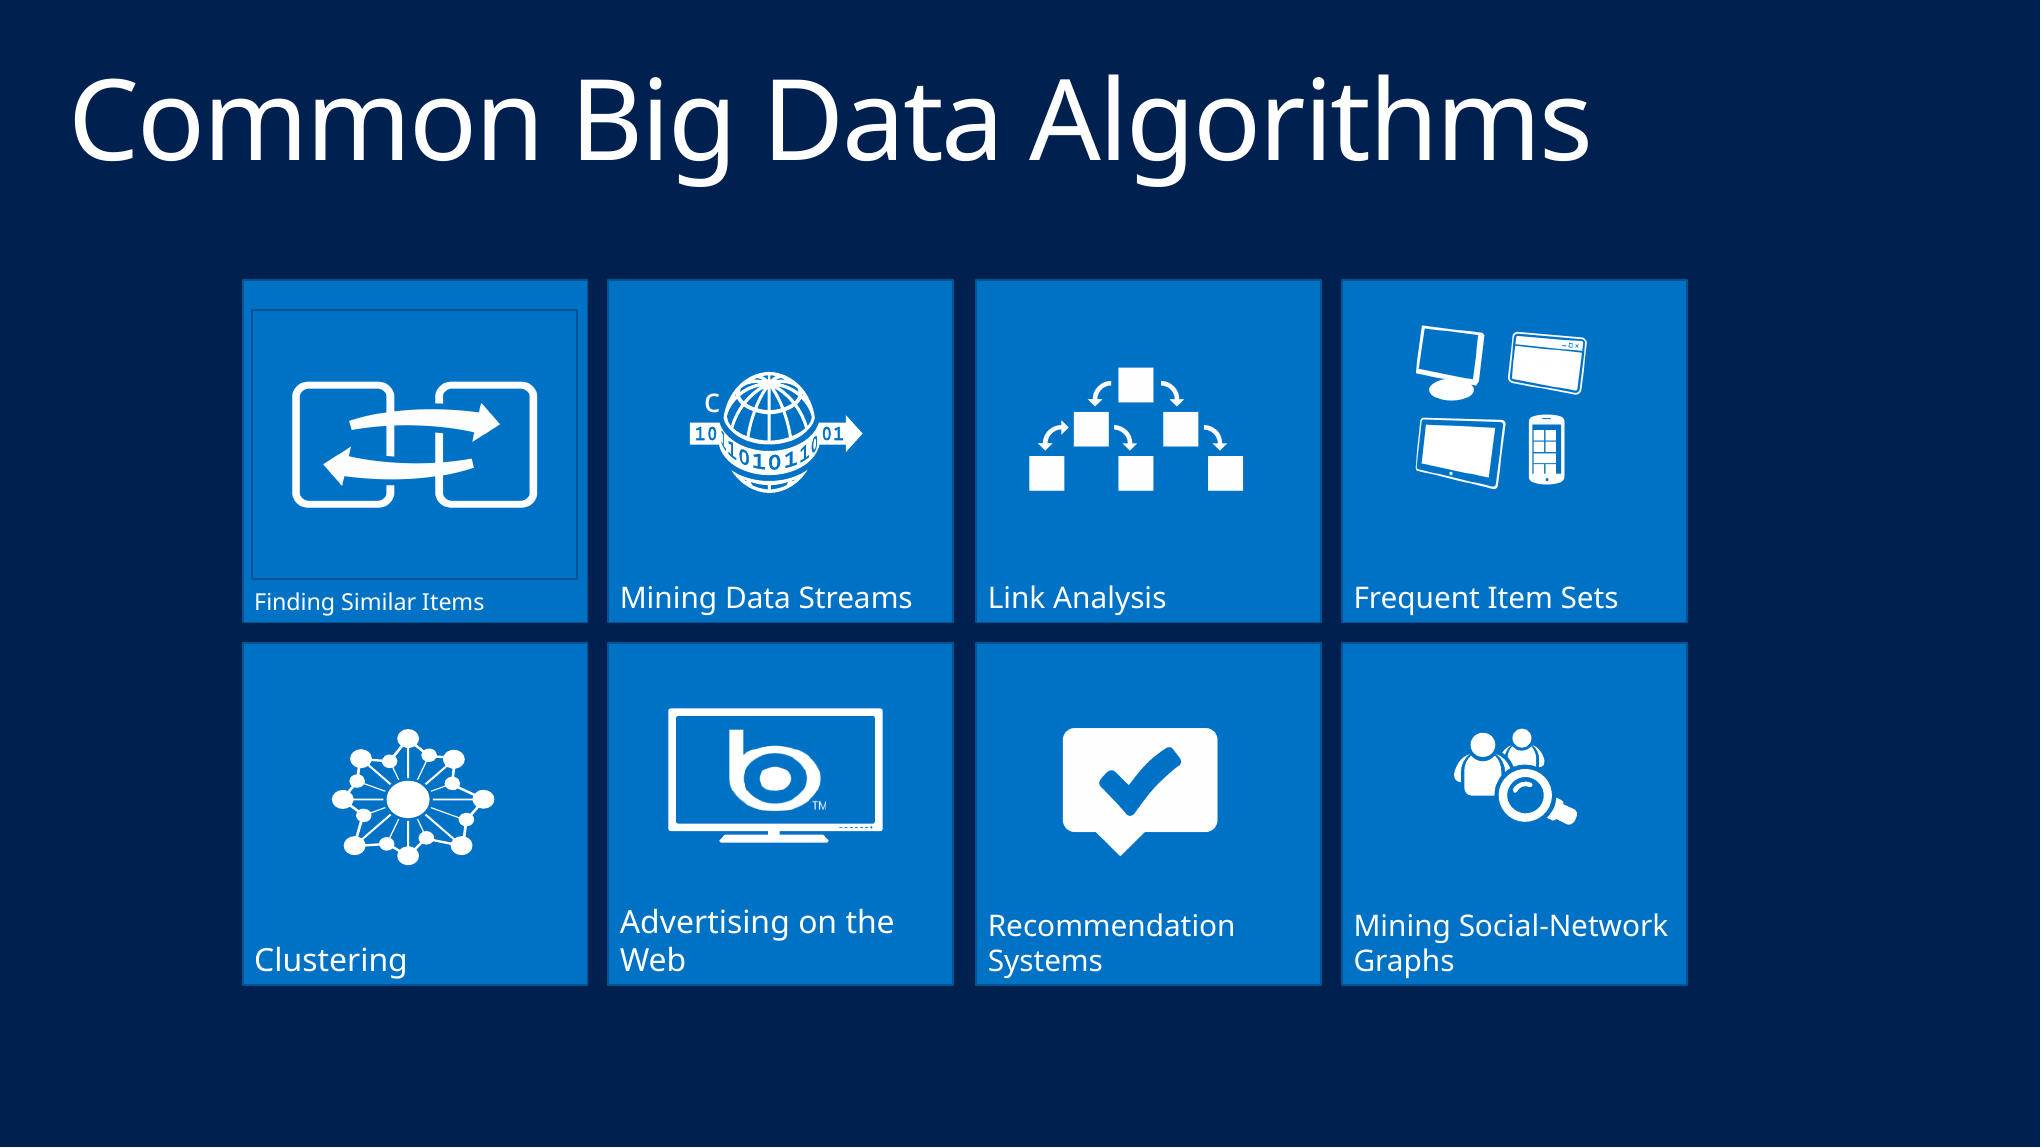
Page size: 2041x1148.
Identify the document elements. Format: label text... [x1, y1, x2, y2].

text_box Link Analysis [975, 279, 1322, 623]
picture [1405, 312, 1597, 503]
text_box Frequent Item Sets [1341, 279, 1688, 623]
text_box Clustering [242, 642, 588, 986]
picture [1026, 679, 1254, 905]
text_box c [689, 415, 863, 476]
text_box [667, 707, 884, 844]
picture [252, 310, 577, 579]
picture [1018, 312, 1254, 546]
title Common Big Data Algorithms [45, 48, 1996, 199]
text_box c [731, 469, 808, 493]
text_box Mining Data Streams [607, 279, 954, 623]
text_box [331, 729, 495, 866]
picture [728, 729, 835, 830]
text_box c [723, 371, 815, 445]
text_box Advertising on the Web [607, 642, 954, 986]
text_box Mining Social-Network Graphs [1341, 642, 1688, 986]
text_box Finding Similar Items [242, 279, 588, 623]
text_box Recommendation Systems [975, 642, 1322, 986]
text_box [1450, 728, 1579, 826]
